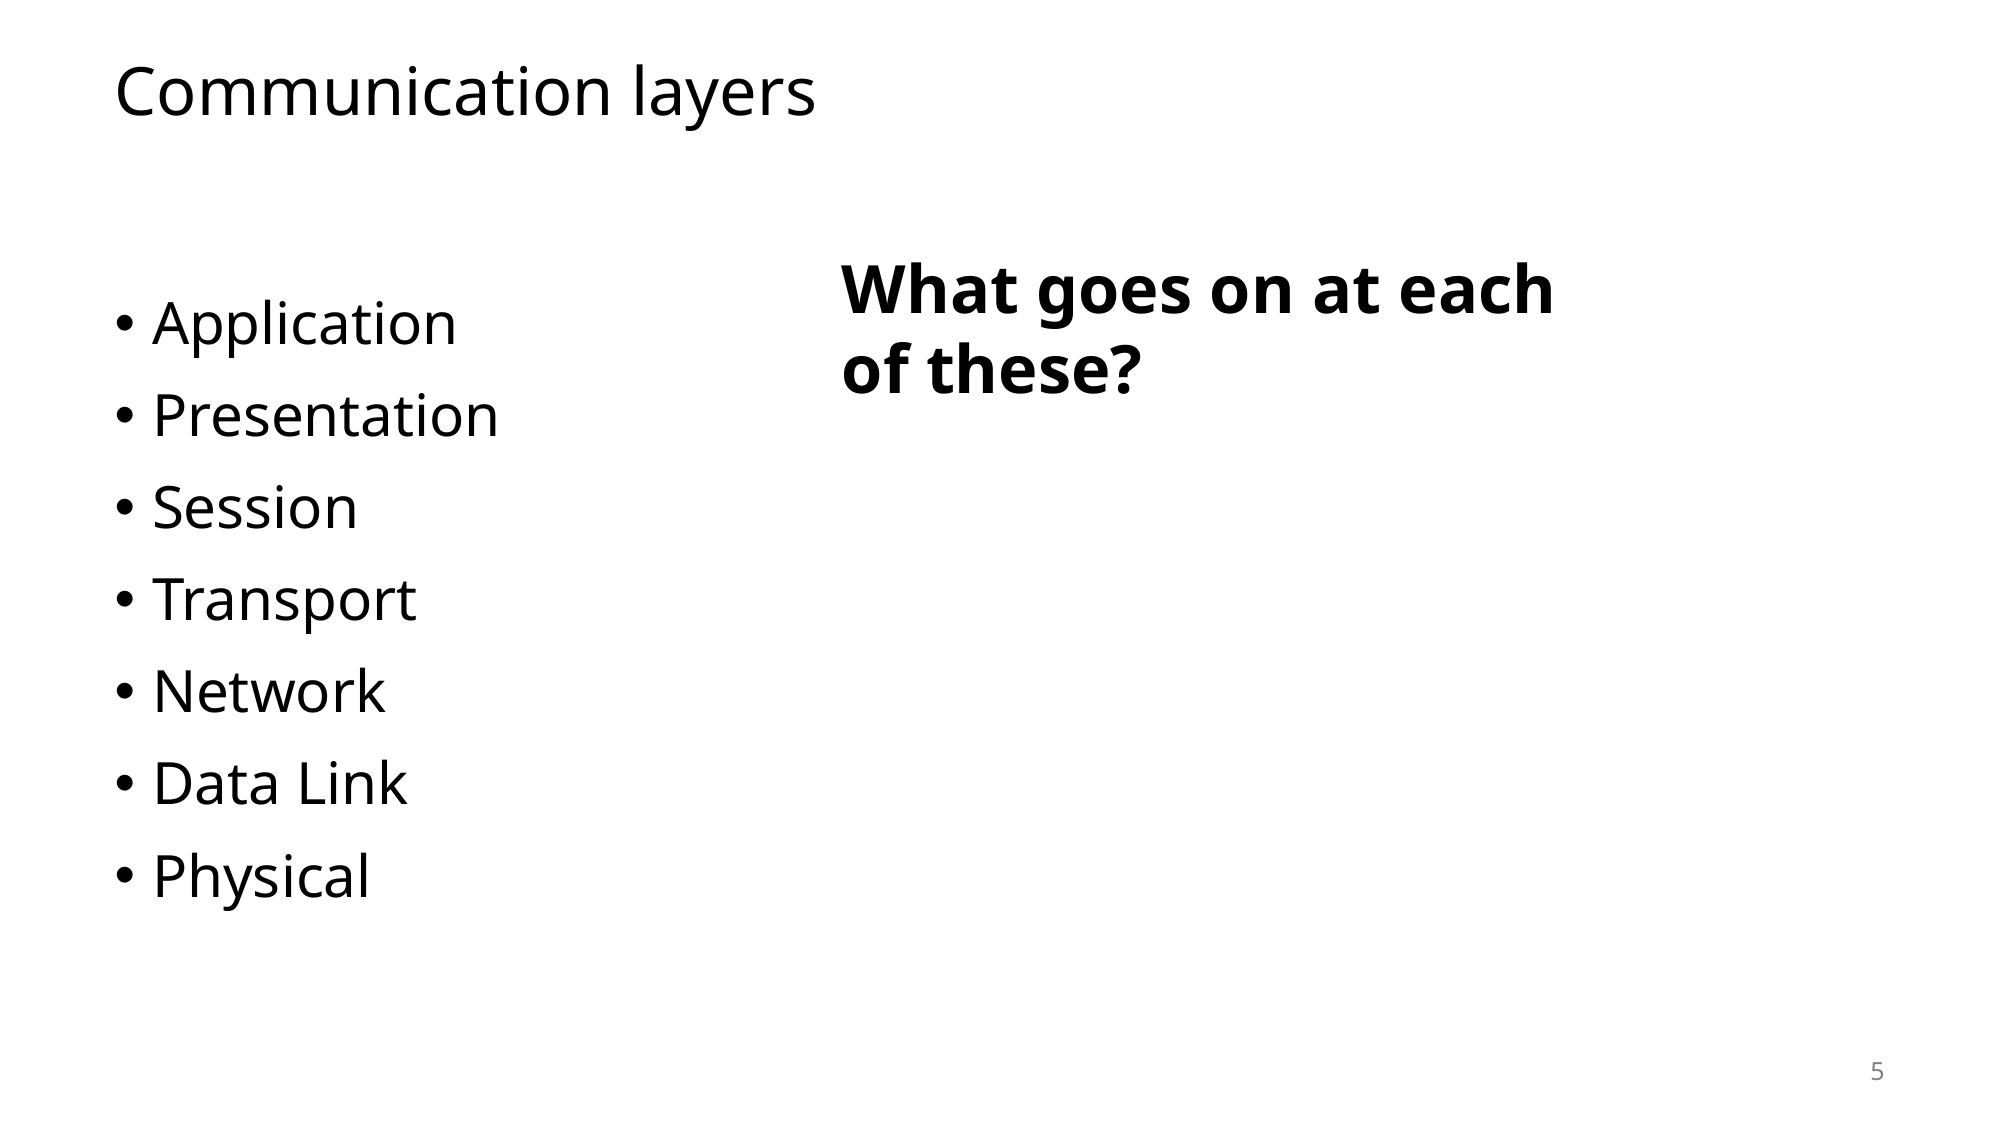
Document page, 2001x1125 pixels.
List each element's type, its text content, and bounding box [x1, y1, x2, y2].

list Application Presentation Session Transport Network Data Link Physical [99, 187, 1900, 1013]
slide_number 5 [1749, 1042, 1900, 1103]
title Communication layers [99, 37, 1900, 150]
text_box What goes on at each of these? [827, 239, 1607, 415]
